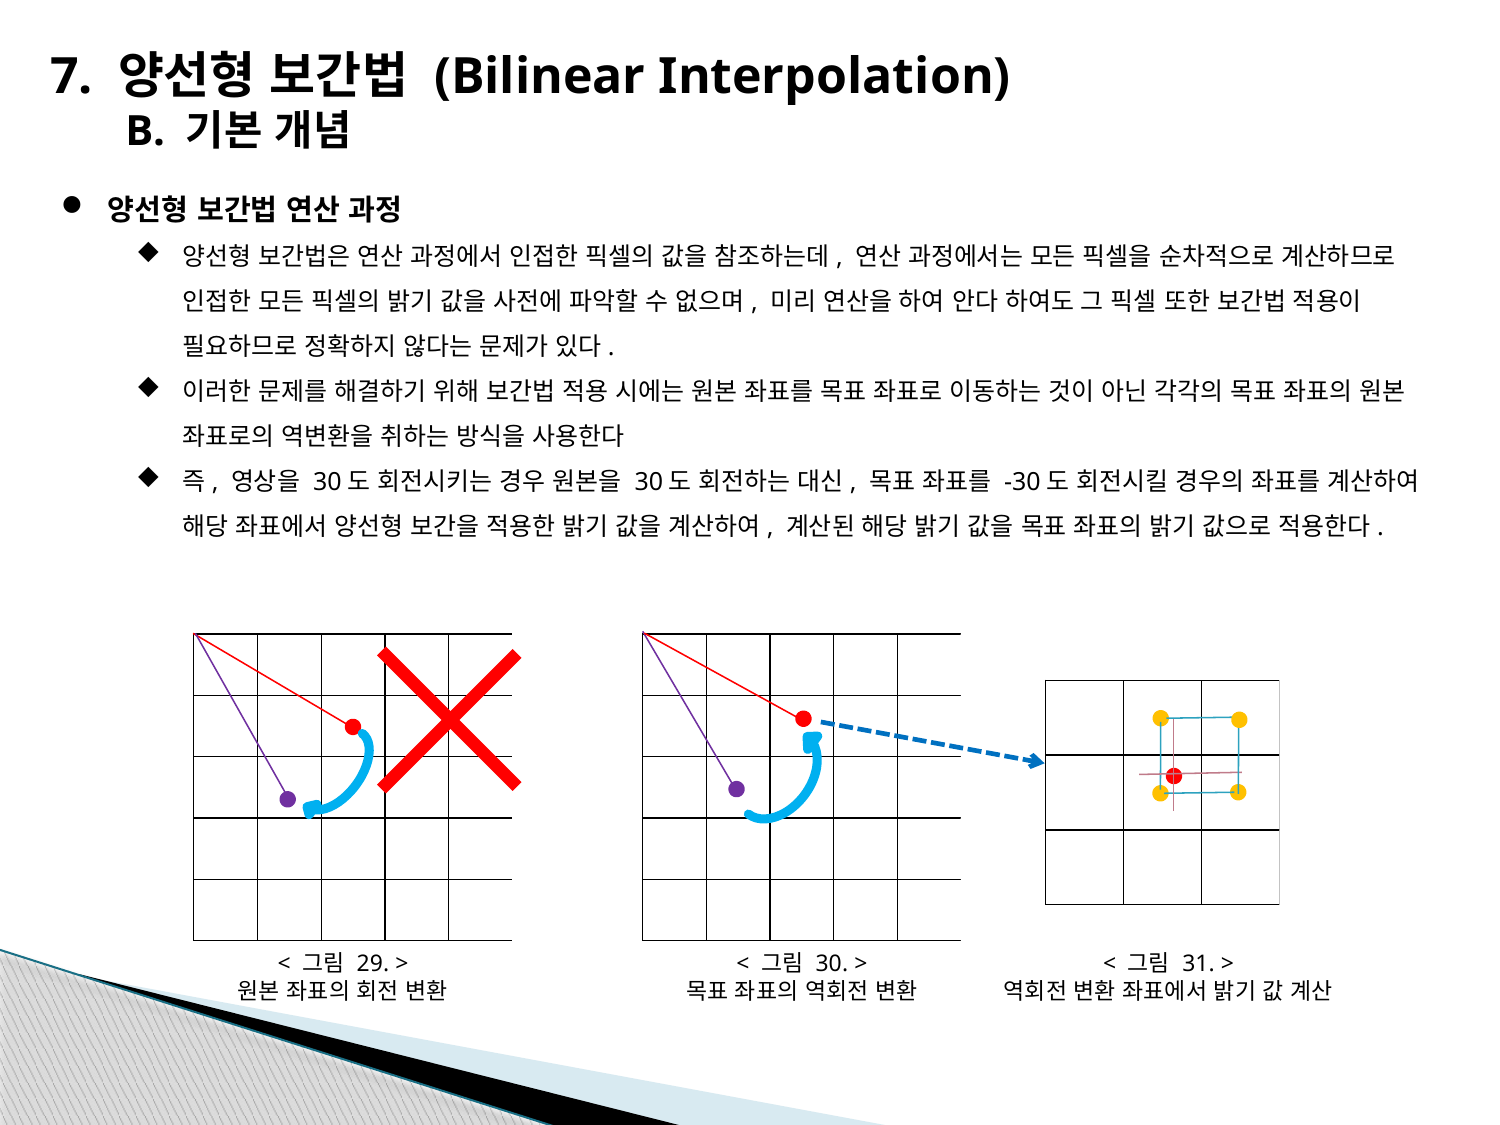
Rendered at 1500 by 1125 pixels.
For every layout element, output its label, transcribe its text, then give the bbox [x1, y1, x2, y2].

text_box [160, 633, 514, 942]
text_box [641, 631, 963, 942]
text_box < 그림 31. > 역회전 변환 좌표에서 밝기 값 계산 [988, 941, 1349, 1012]
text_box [1044, 679, 1281, 907]
text_box 양선형 보간법 연산 과정 양선형 보간법은 연산 과정에서 인접한 픽셀의 값을 참조하는데, 연산 과정에서는 모든 픽셀을 순차적으로 계산하므로 인접한 모든 픽셀의 밝기 값을 사전에 파악할 수 없으며, 미리 연산을 하여 안다 하여도 그 픽셀 또한 보간법 적용이 필요하므로 정확하지 않다는 문제가 있다. 이러한 문제를 해결하기 위해 보간법 적용 시에는 원본 좌표를 목표 좌표로 이동하는 것이 아닌 각각의 목표 좌표의 원본 좌표로의 역변환을 취하는 방식을 사용한다 즉, 영상을 30도 회전시키는 경우 원본을 30도 회전하는 대신, 목표 좌표를 -30도 회전시킬 경우의 좌표를 계산하여 해당 좌표에서 양선형 보간을 적용한 밝기 값을 계산하여, 계산된 해당 밝기 값을 목표 좌표의 밝기 값으로 적용한다. [46, 166, 1447, 548]
text_box < 그림 30. > 목표 좌표의 역회전 변환 [671, 953, 933, 1012]
text_box 7. 양선형 보간법 (Bilinear Interpolation) B. 기본 개념 [35, 36, 1026, 162]
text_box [820, 721, 1045, 764]
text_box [353, 622, 546, 815]
text_box < 그림 29. > 원본 좌표의 회전 변환 [222, 954, 464, 1012]
